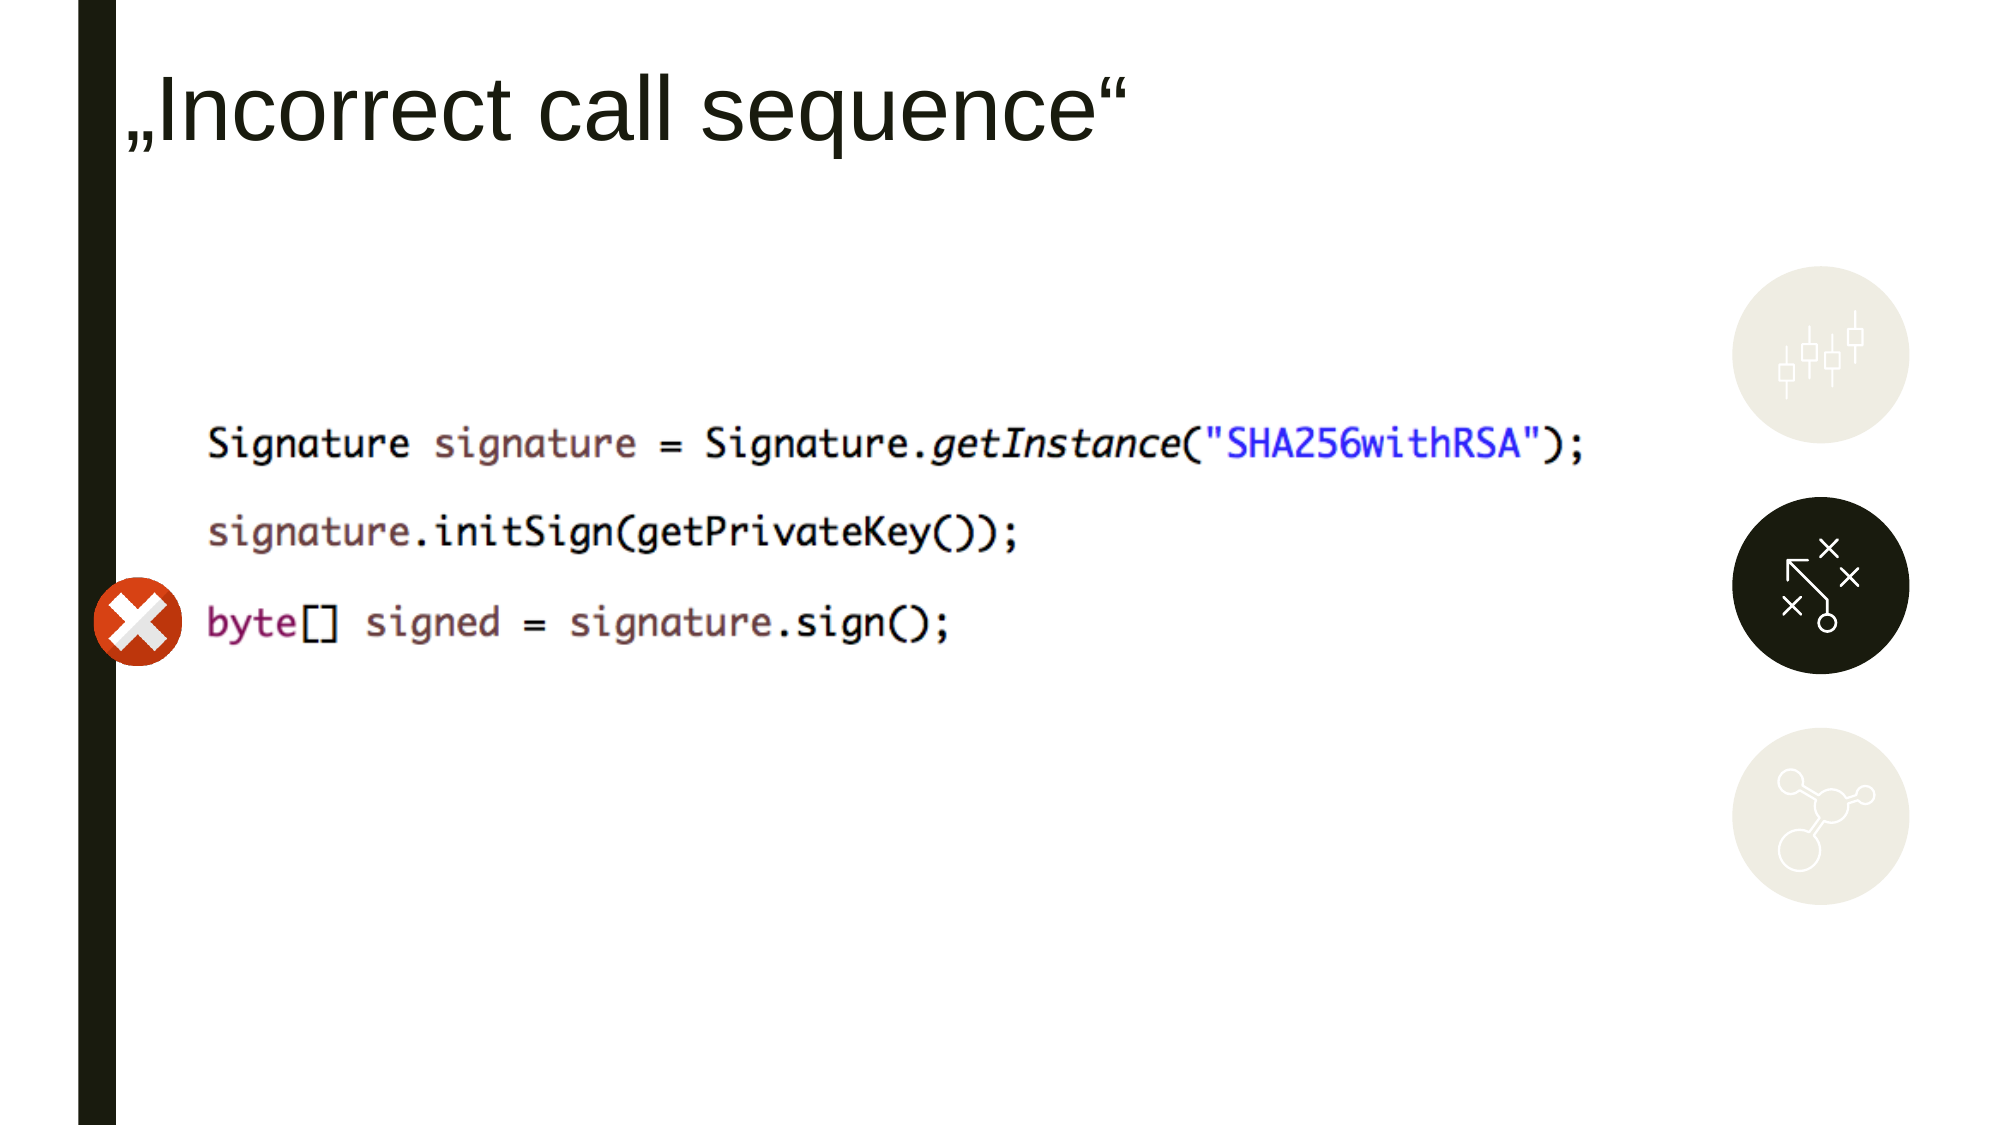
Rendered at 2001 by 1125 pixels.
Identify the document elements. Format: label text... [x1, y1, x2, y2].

title „Incorrect call sequence“ [110, 54, 2000, 261]
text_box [1732, 727, 1910, 906]
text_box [172, 420, 1631, 681]
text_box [1732, 496, 1910, 675]
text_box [1732, 265, 1910, 444]
picture [90, 573, 186, 669]
